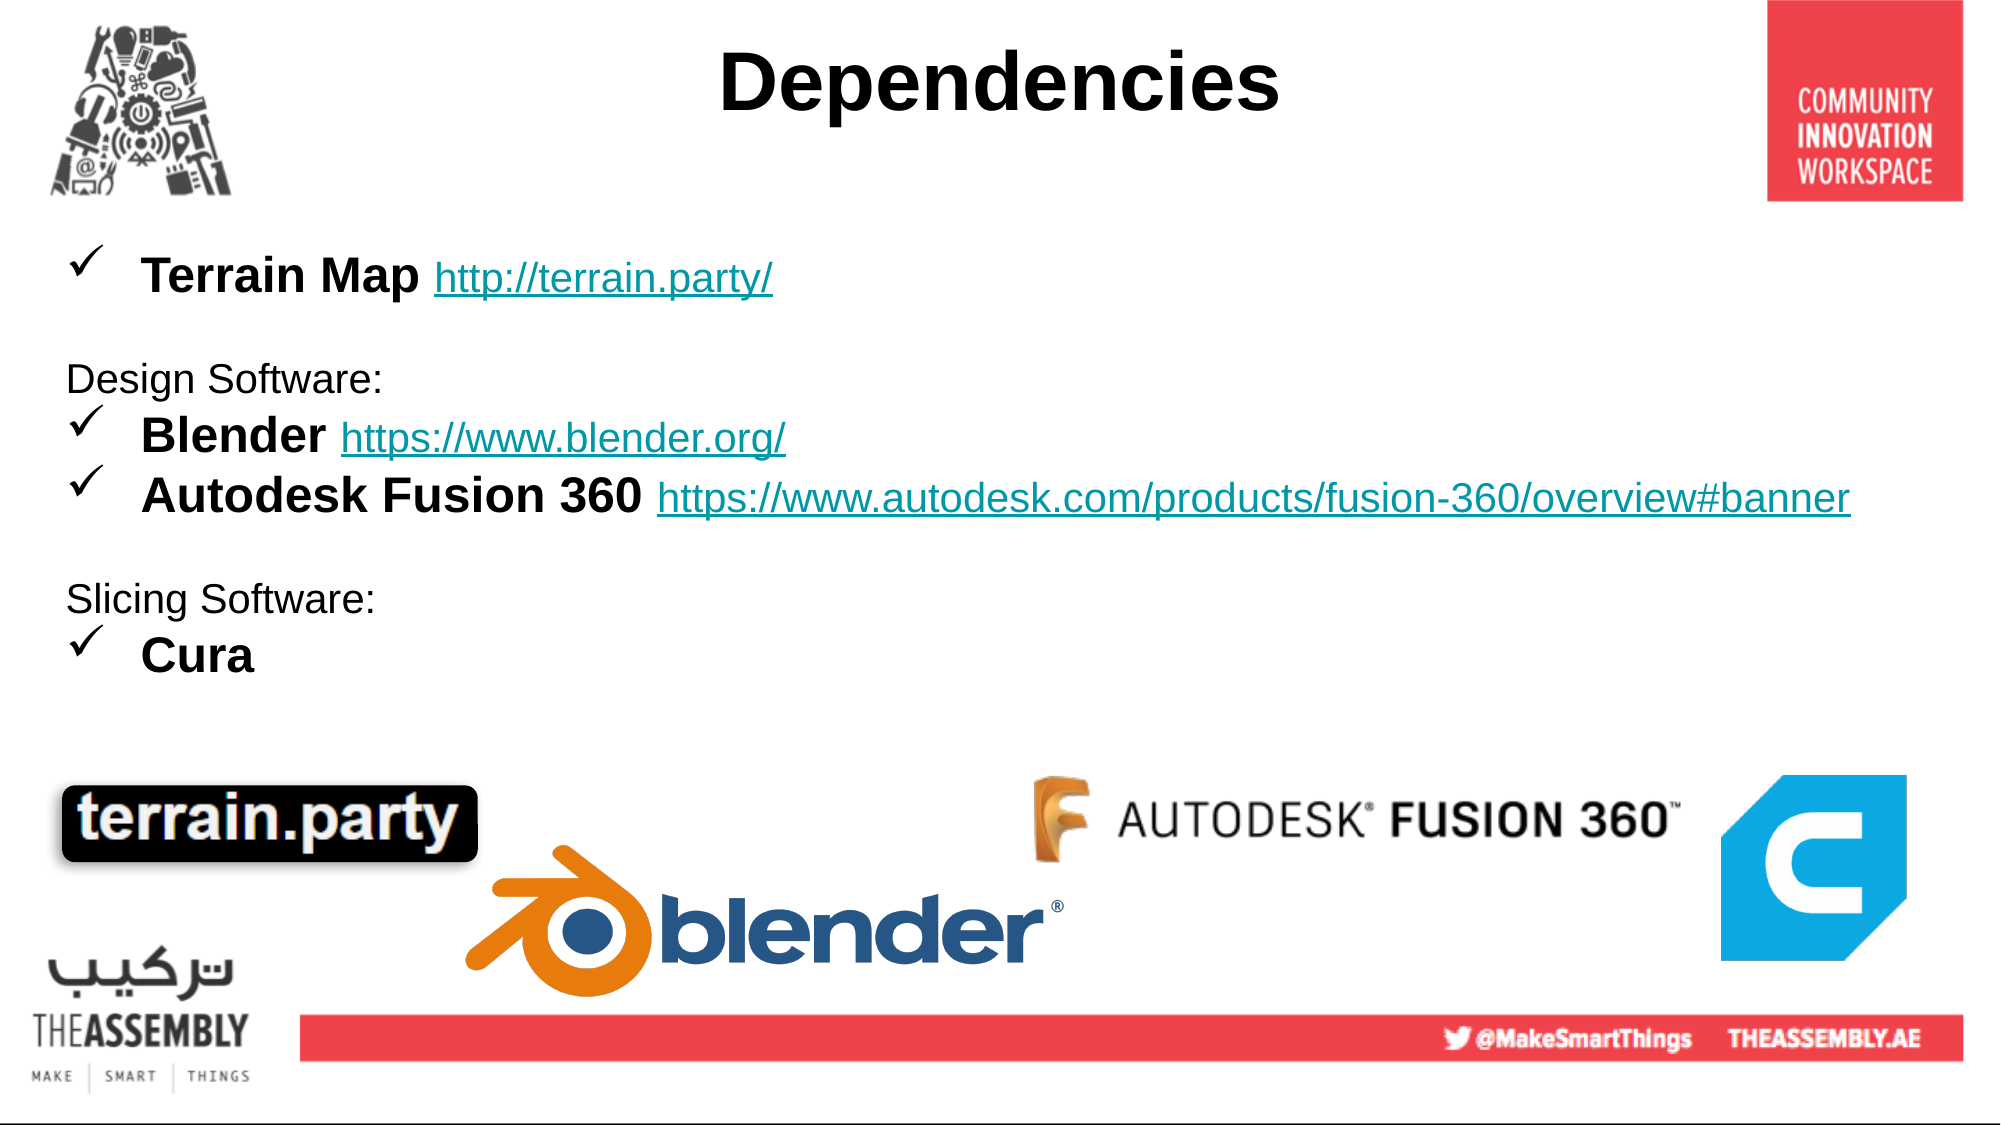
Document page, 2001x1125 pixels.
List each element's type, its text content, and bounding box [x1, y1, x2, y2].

picture [0, 0, 2001, 1125]
text_box Terrain Map http://terrain.party/ Design Software: Blender https://www.blender.org/ Autodesk Fusion 360 https://www.autodesk.com/products/fusion-360/overview#banner Slicing Software: Cura [40, 232, 1915, 693]
text_box Dependencies [0, 9, 2000, 144]
